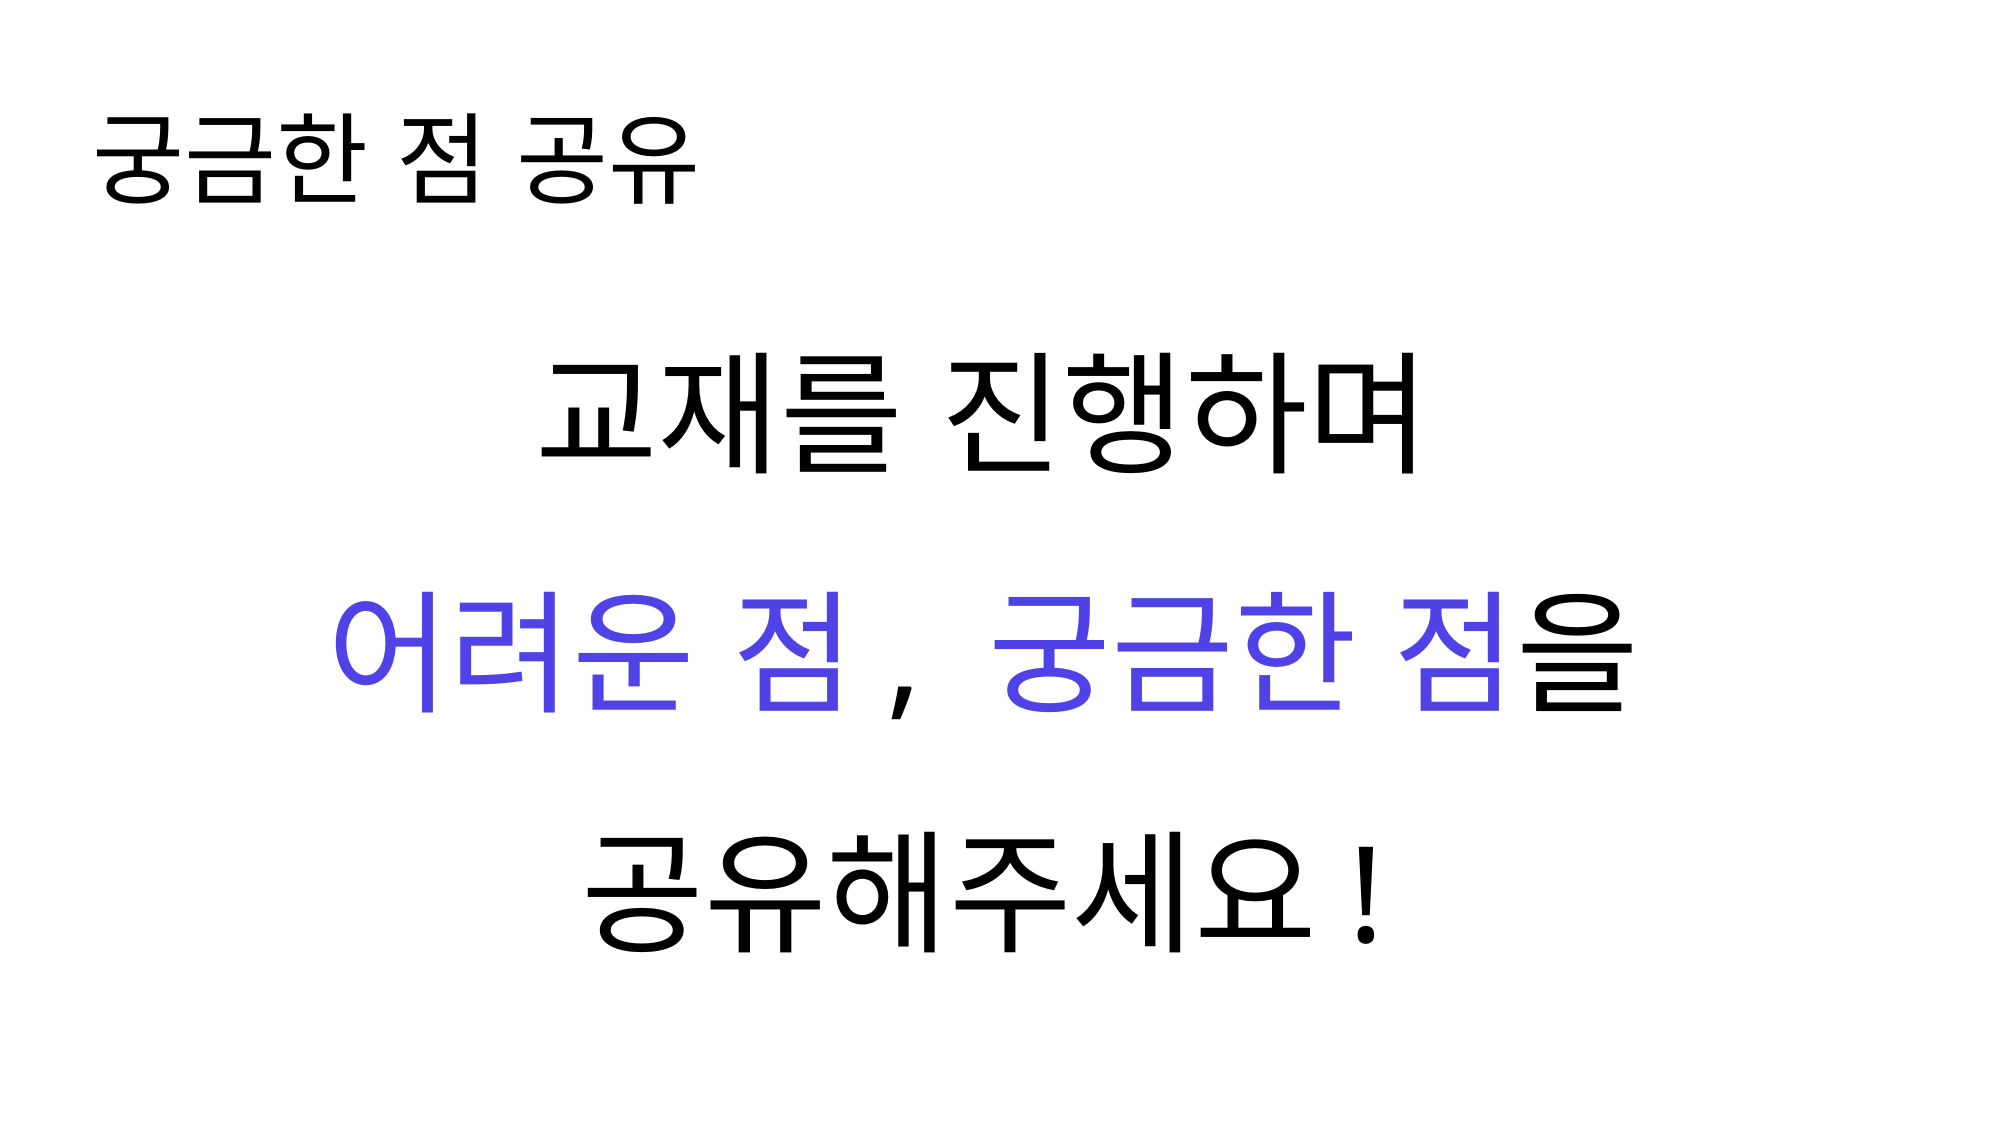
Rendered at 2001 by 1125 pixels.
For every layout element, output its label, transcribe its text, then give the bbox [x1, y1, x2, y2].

text_box 교재를 진행하며 어려운 점, 궁금한 점을 공유해주세요! [312, 242, 1654, 977]
text_box 궁금한 점 공유 [78, 88, 716, 224]
